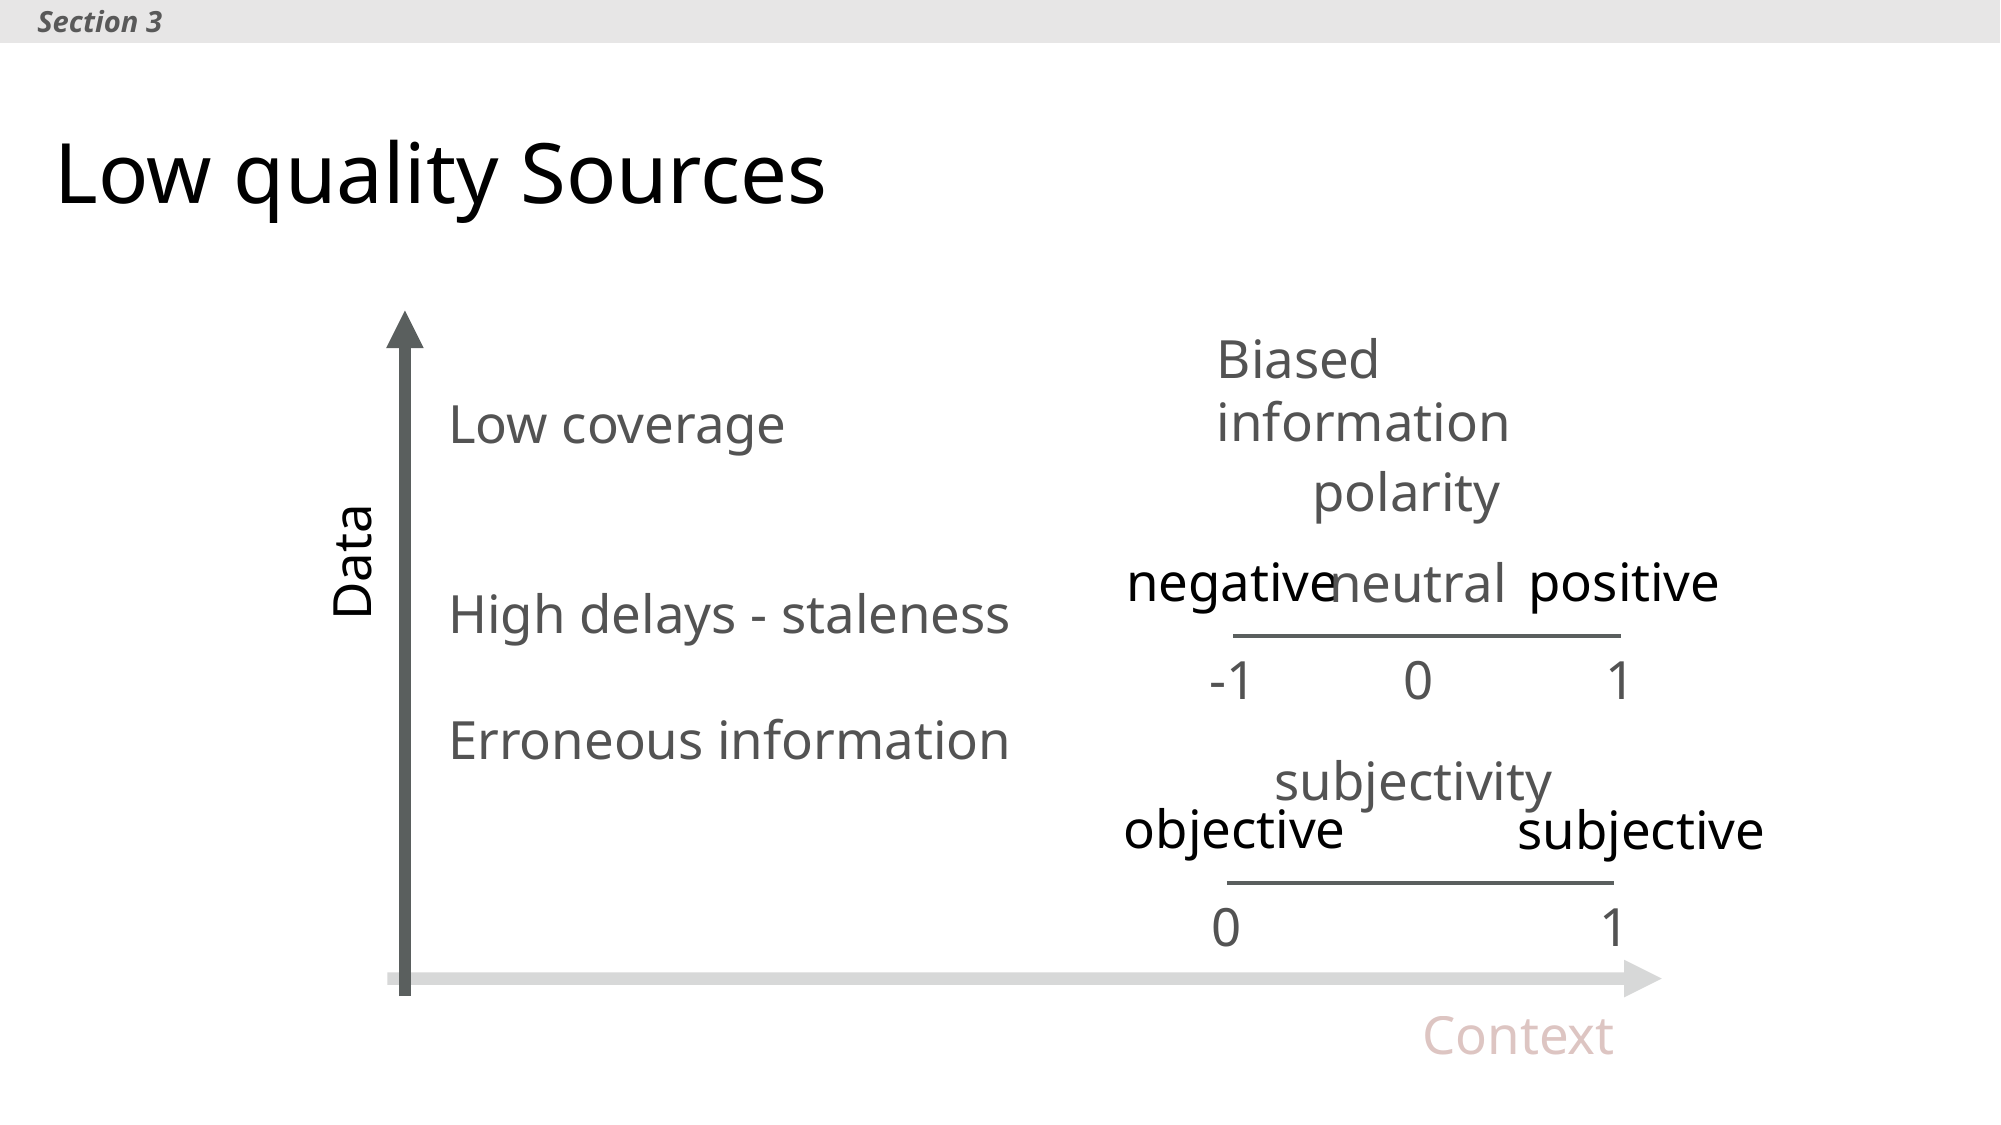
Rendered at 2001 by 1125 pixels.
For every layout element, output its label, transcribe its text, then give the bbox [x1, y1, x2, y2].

text_box objective [1117, 789, 1352, 865]
text_box 1 [1599, 640, 1642, 716]
text_box 1 [1593, 887, 1636, 963]
text_box -1 [1203, 640, 1263, 716]
text_box polarity [1306, 458, 1507, 529]
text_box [0, 0, 2000, 47]
text_box 0 [1397, 640, 1440, 716]
text_box Low coverage High delays - staleness Erroneous information [442, 384, 1186, 776]
text_box 0 [1205, 887, 1248, 963]
text_box Context [1422, 1001, 1616, 1066]
text_box neutral [1323, 543, 1513, 619]
text_box [387, 972, 1662, 985]
text_box Biased information [1211, 319, 1616, 458]
text_box subjective [1511, 790, 1771, 866]
text_box positive [1522, 542, 1727, 618]
title Low quality Sources [54, 47, 1946, 312]
text_box subjectivity [1268, 742, 1558, 818]
text_box negative [1120, 542, 1346, 618]
text_box [398, 310, 412, 978]
text_box Data [312, 498, 388, 627]
